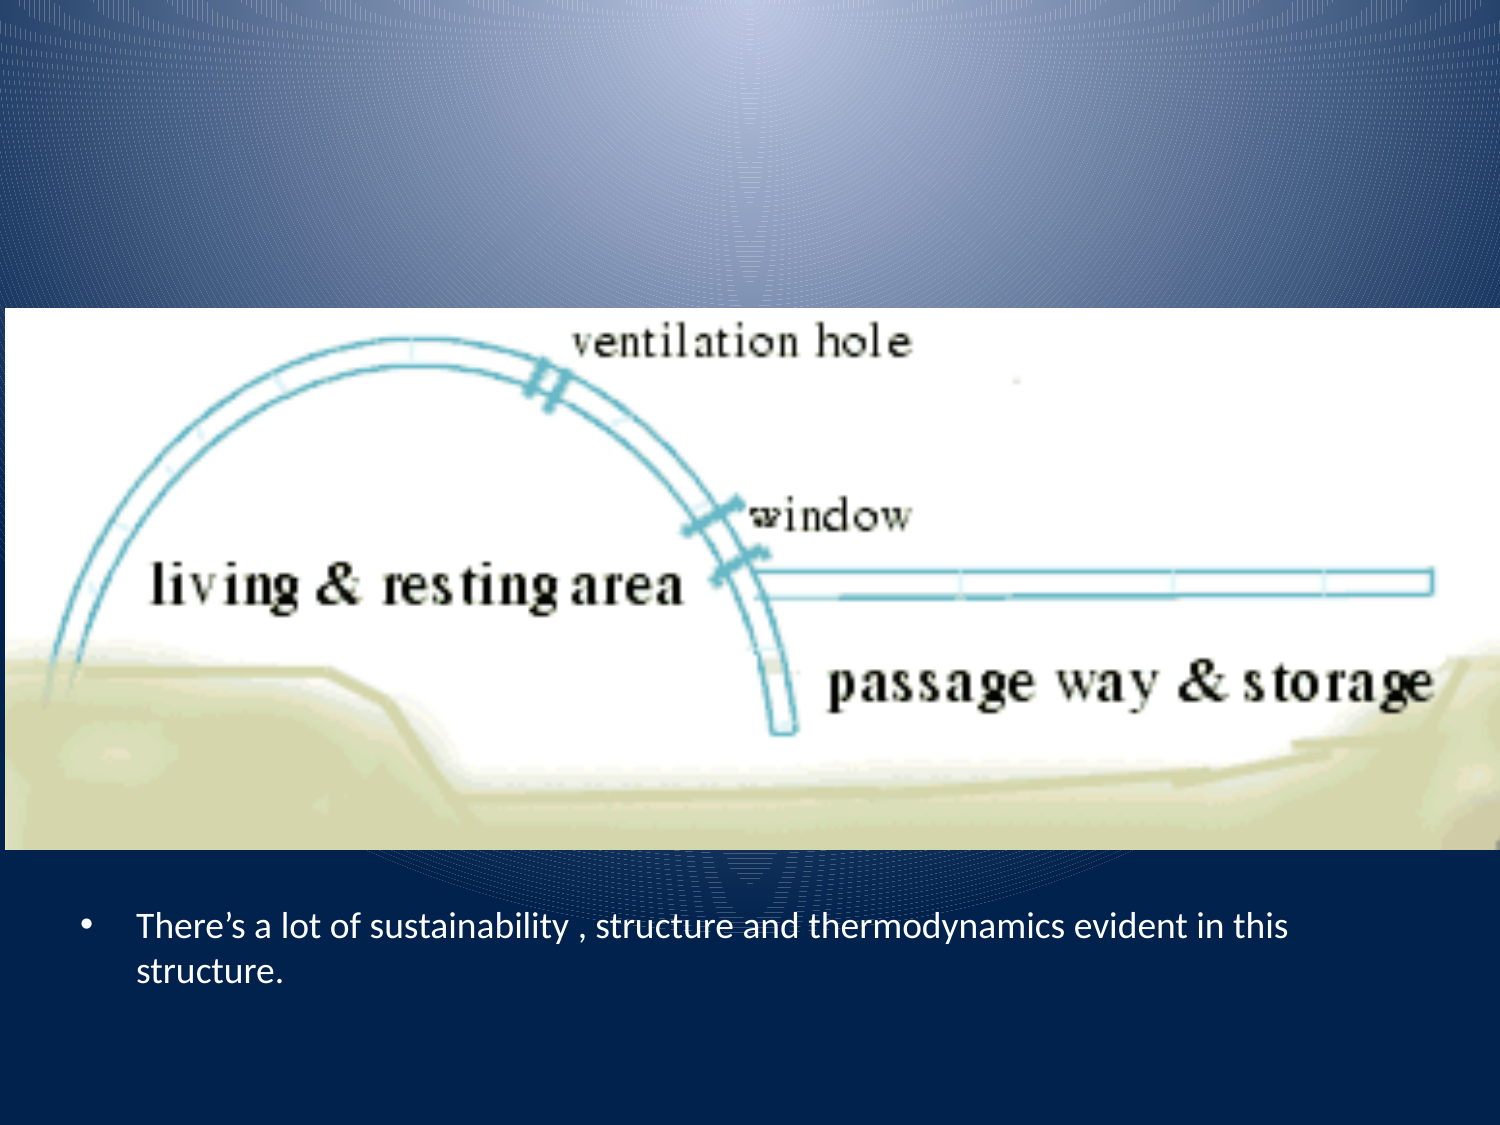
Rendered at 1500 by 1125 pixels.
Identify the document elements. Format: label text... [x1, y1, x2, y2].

picture [5, 307, 1500, 850]
list There’s a lot of sustainability , structure and thermodynamics evident in this structure. [64, 893, 1425, 1005]
